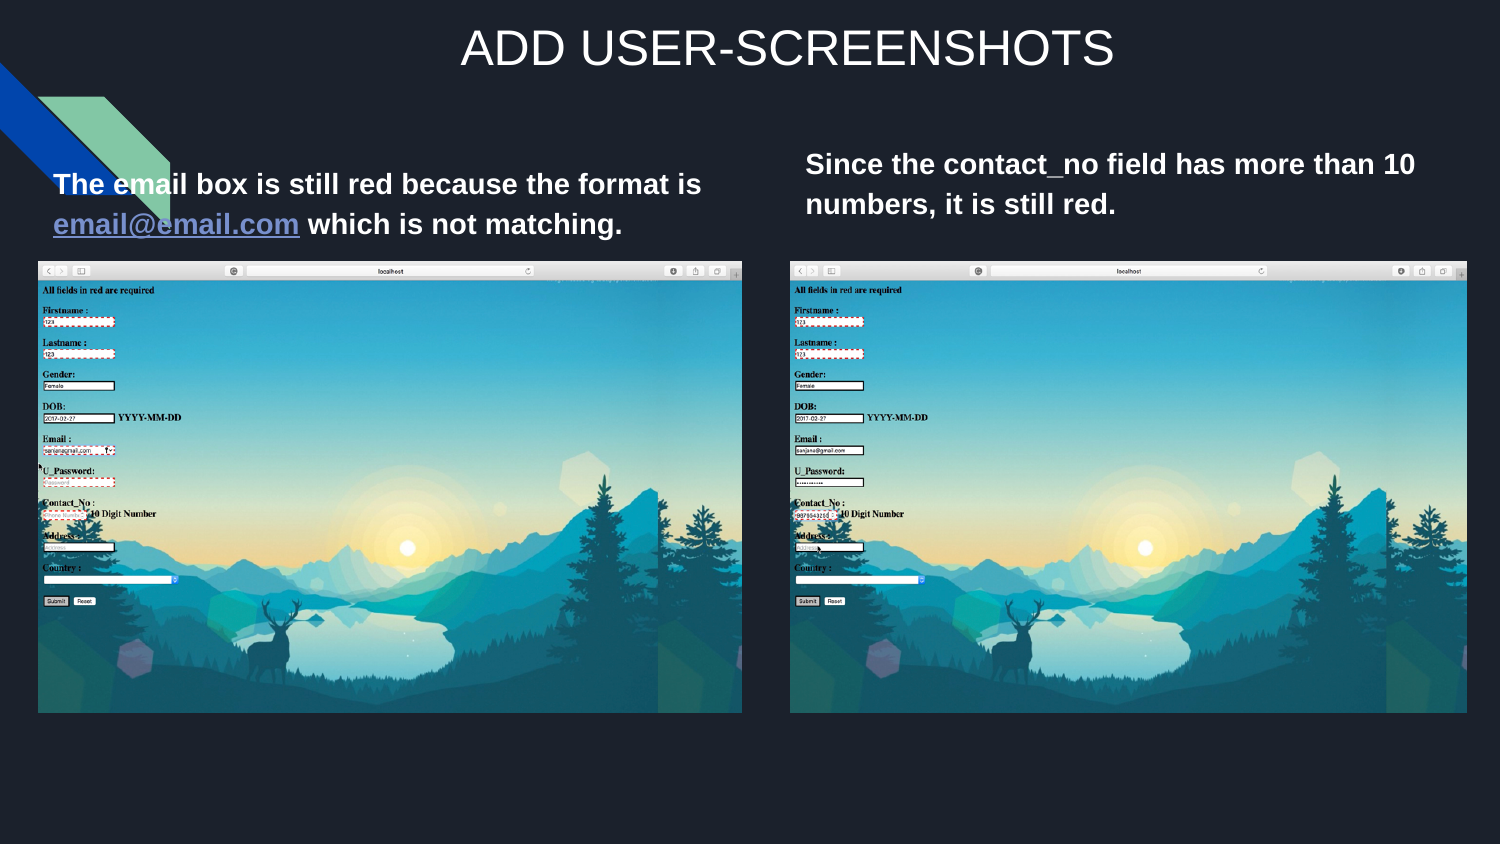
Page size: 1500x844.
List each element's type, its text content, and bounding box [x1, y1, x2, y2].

picture [790, 261, 1467, 713]
text_box The email box is still red because the format is email@email.com which is not matching. [38, 118, 742, 261]
title ADD USER-SCREENSHOTS [210, 0, 1366, 150]
picture [37, 261, 742, 713]
text_box Since the contact_no field has more than 10 numbers, it is still red. [790, 159, 1478, 241]
